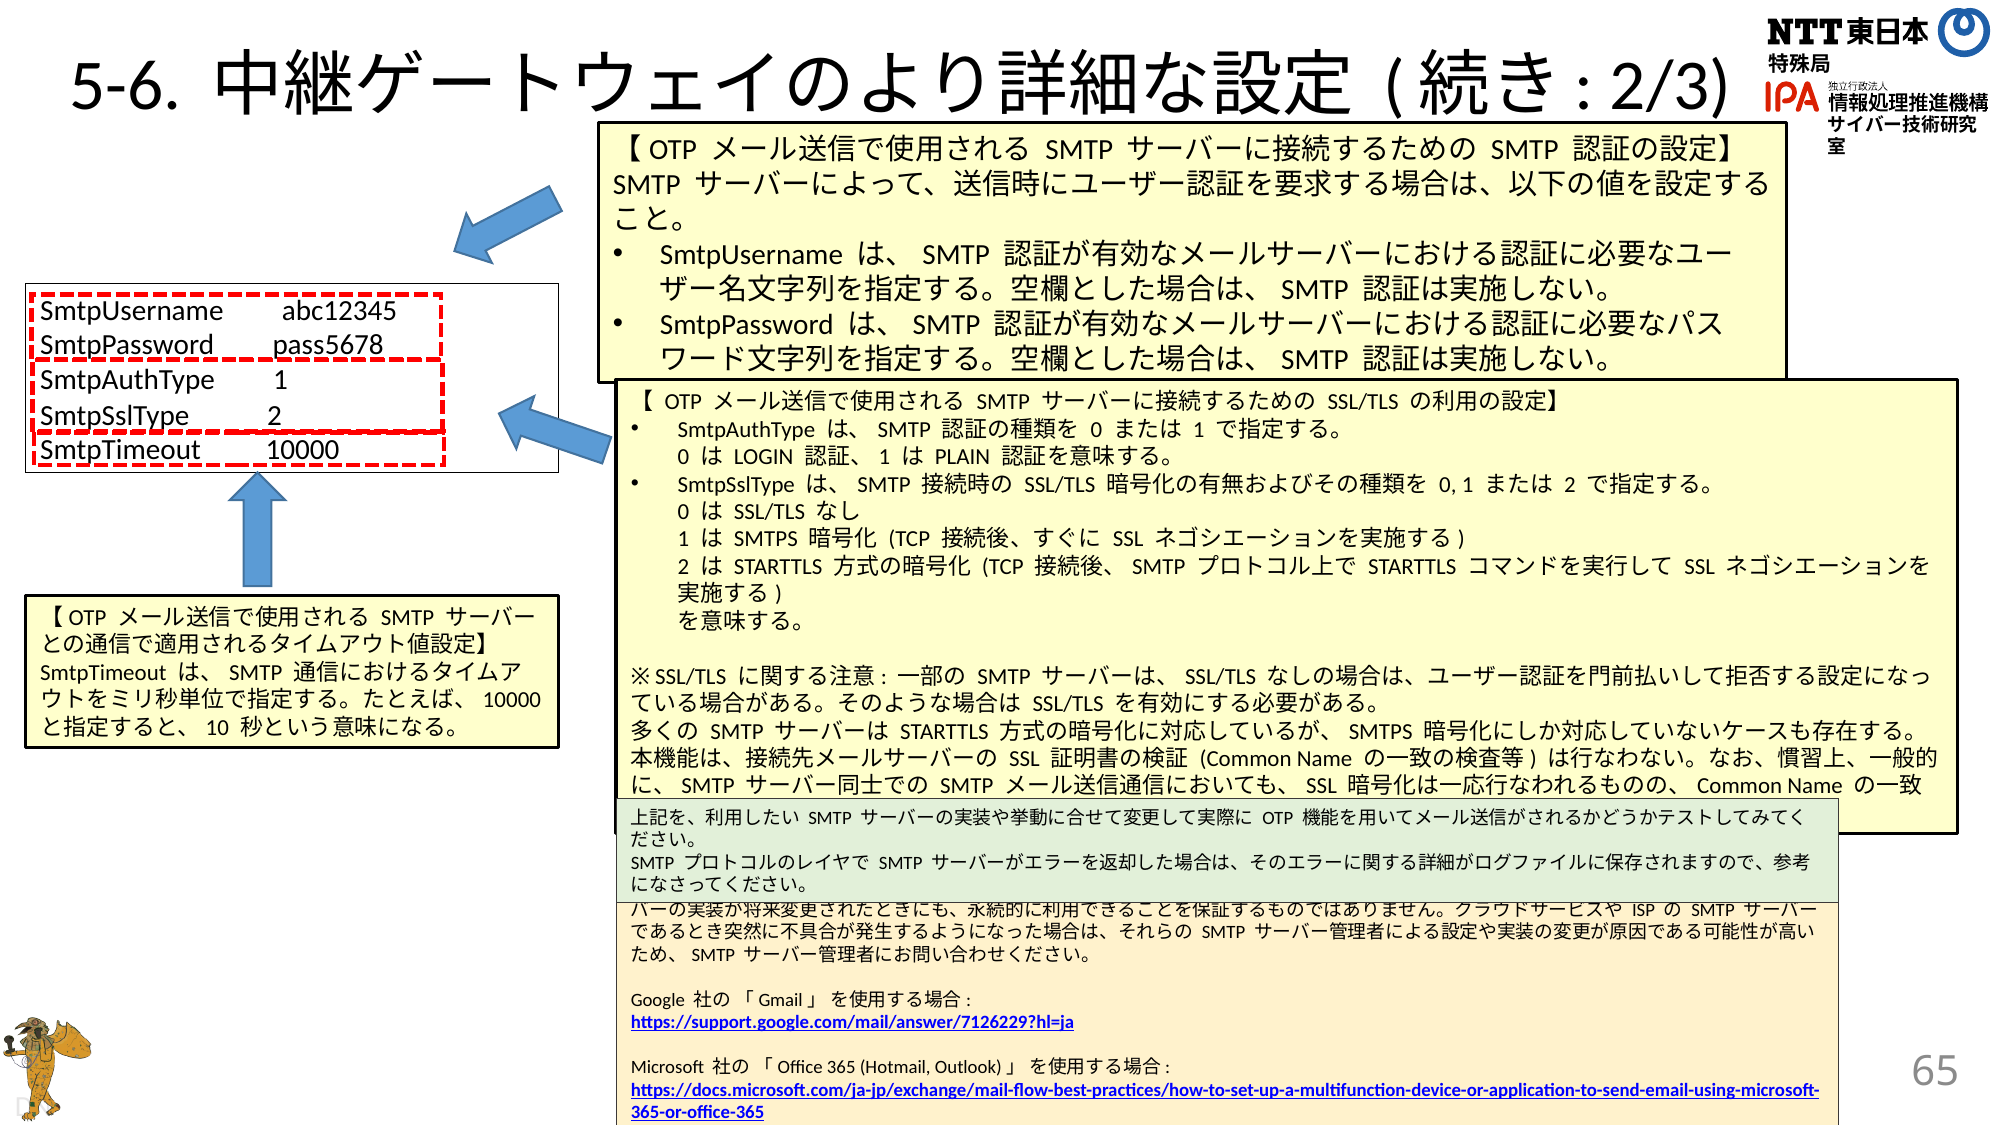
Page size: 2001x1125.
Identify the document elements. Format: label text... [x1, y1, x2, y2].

text_box SmtpUsername abc12345 SmtpPassword pass5678 SmtpAuthType 1 SmtpSslType 2 SmtpTimeout 10000 [25, 283, 559, 473]
text_box 上記を、利用したい SMTP サーバーの実装や挙動に合せて変更して実際に OTP 機能を用いてメール送信がされるかどうかテストしてみてください。 SMTP プロトコルのレイヤで SMTP サーバーがエラーを返却した場合は、そのエラーに関する詳細がログファイルに保存されますので、参考になさってください。 [616, 798, 1839, 903]
text_box [227, 470, 288, 588]
text_box [32, 359, 443, 433]
text_box 【OTP メール送信で使用される SMTP サーバーとの通信で適用されるタイムアウト値設定】 SmtpTimeout は、SMTP 通信におけるタイムアウトをミリ秒単位で指定する。たとえば、10000 と指定すると、10 秒という意味になる。 [25, 595, 559, 748]
text_box 【 OTP メール送信で使用される SMTP サーバーに接続するための SSL/TLS の利用の設定】 SmtpAuthType は、SMTP 認証の種類を 0 または 1 で指定する。 0 は LOGIN 認証、1 は PLAIN 認証を意味する。 SmtpSslType は、SMTP 接続時の SSL/TLS 暗号化の有無およびその種類を 0, 1 または 2 で指定する。 0 は SSL/TLS なし 1 は SMTPS 暗号化 (TCP 接続後、すぐに SSL ネゴシエーションを実施する) 2 は STARTTLS 方式の暗号化 (TCP 接続後、SMTP プロトコル上で STARTTLS コマンドを実行して SSL ネゴシエーションを実施する) を意味する。 ※ SSL/TLS に関する注意: 一部の SMTP サーバーは、SSL/TLS なしの場合は、ユーザー認証を門前払いして拒否する設定になっている場合がある。そのような場合は SSL/TLS を有効にする必要がある。 多くの SMTP サーバーは STARTTLS 方式の暗号化に対応しているが、SMTPS 暗号化にしか対応していないケースも存在する。 本機能は、接続先メールサーバーの SSL 証明書の検証 (Common Name の一致の検査等) は行なわない。なお、慣習上、一般的に、SMTP サーバー同士での SMTP メール送信通信においても、SSL 暗号化は一応行なわれるものの、Common Name の一致の検査等は行なわれていない。 [616, 379, 1958, 834]
text_box [30, 293, 442, 360]
text_box 著名なクラウド型メールサービスにおける SMTP の設定値は、以下を参考にしてください。ただし、以下のクラウドサービス側の SMTP サーバーの実装が将来変更されたときにも、永続的に利用できることを保証するものではありません。クラウドサービスや ISP の SMTP サーバーであるとき突然に不具合が発生するようになった場合は、それらの SMTP サーバー管理者による設定や実装の変更が原因である可能性が高いため、SMTP サーバー管理者にお問い合わせください。 Google 社の 「Gmail」 を使用する場合: https://support.google.com/mail/answer/7126229?hl=ja Microsoft 社の 「Office 365 (Hotmail, Outlook)」 を使用する場合: https://docs.microsoft.com/ja-jp/exchange/mail-flow-best-practices/how-to-set-up-a-multifunction-device-or-application-to-send-email-using-microsoft-365-or-office-365 [616, 903, 1839, 1125]
text_box [33, 431, 445, 466]
text_box [453, 184, 564, 265]
slide_number 65 [1839, 1042, 1975, 1103]
text_box 【OTP メール送信で使用される SMTP サーバーに接続するための SMTP 認証の設定】 SMTP サーバーによって、送信時にユーザー認証を要求する場合は、以下の値を設定すること。 SmtpUsername は、SMTP 認証が有効なメールサーバーにおける認証に必要なユーザー名文字列を指定する。空欄とした場合は、SMTP 認証は実施しない。 SmtpPassword は、SMTP 認証が有効なメールサーバーにおける認証に必要なパスワード文字列を指定する。空欄とした場合は、SMTP 認証は実施しない。 [598, 122, 1787, 383]
text_box [497, 394, 613, 465]
title 5-6. 中継ゲートウェイのより詳細な設定 (続き: 2/3) [54, 30, 1760, 143]
